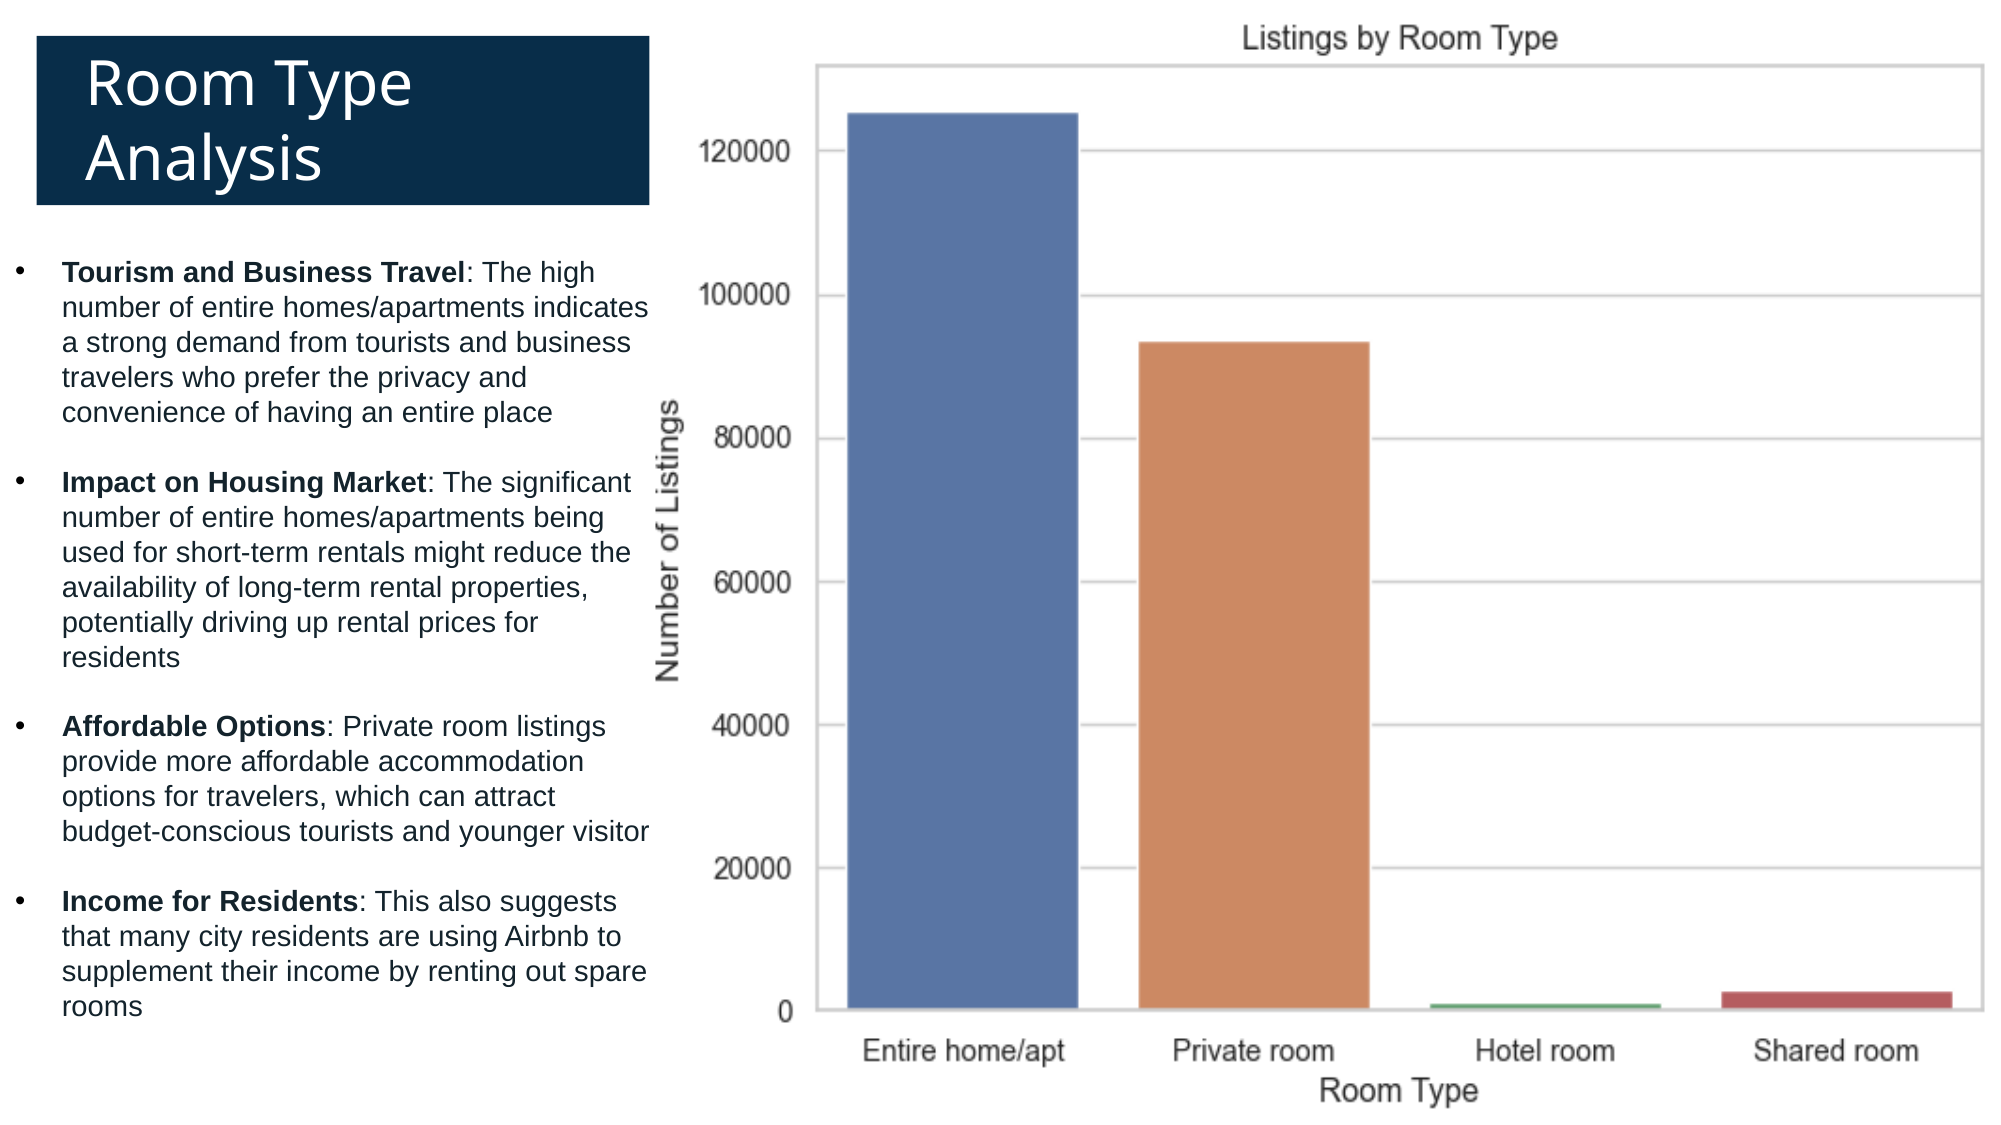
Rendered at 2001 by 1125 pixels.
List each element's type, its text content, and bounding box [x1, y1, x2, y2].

picture [639, 5, 2000, 1125]
text_box Tourism and Business Travel: The high number of entire homes/apartments indicates a strong demand from tourists and business travelers who prefer the privacy and convenience of having an entire place Impact on Housing Market: The significant number of entire homes/apartments being used for short-term rentals might reduce the availability of long-term rental properties, potentially driving up rental prices for residents Affordable Options: Private room listings provide more affordable accommodation options for travelers, which can attract budget-conscious tourists and younger visitor Income for Residents: This also suggests that many city residents are using Airbnb to supplement their income by renting out spare rooms [0, 245, 634, 1030]
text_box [36, 35, 650, 206]
